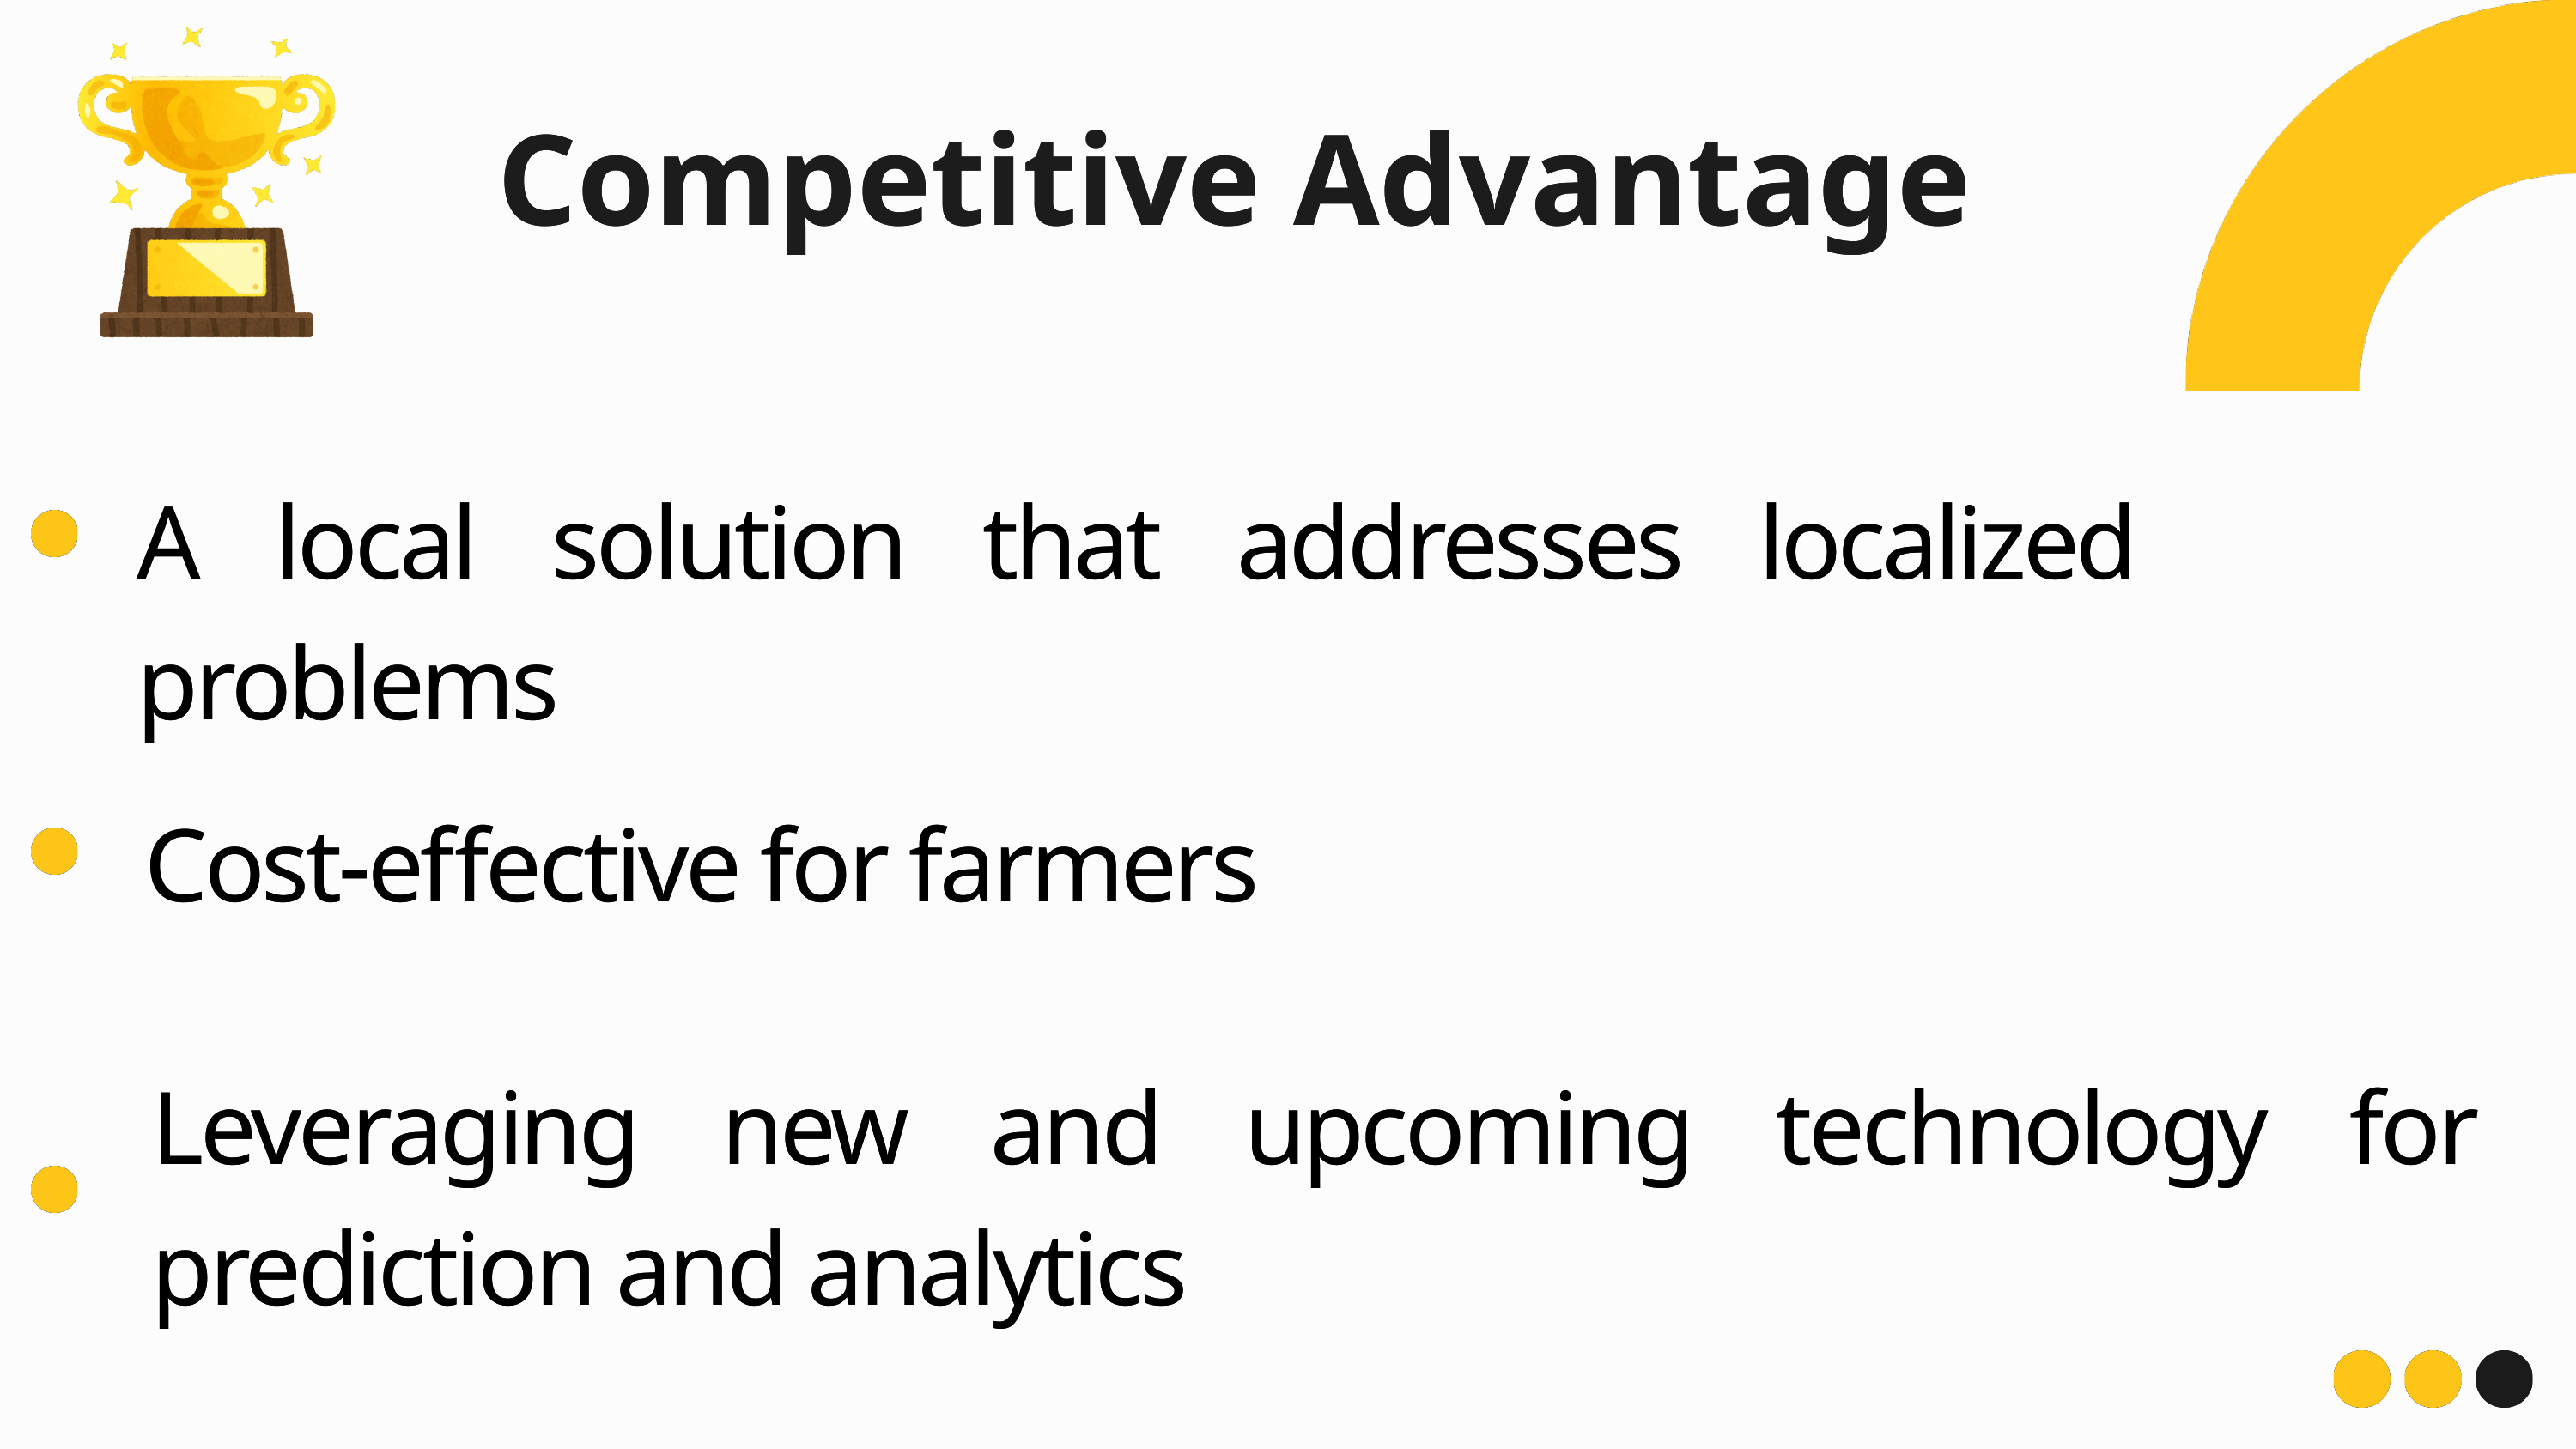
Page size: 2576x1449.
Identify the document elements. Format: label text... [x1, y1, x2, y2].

text_box Cost-effective for farmers [144, 780, 1289, 923]
text_box [2476, 1350, 2533, 1408]
text_box Competitive Advantage [497, 100, 2079, 251]
text_box [31, 510, 78, 557]
text_box A local solution that addresses localized problems [137, 458, 2134, 741]
text_box [31, 828, 78, 875]
text_box [2404, 1350, 2462, 1408]
text_box [2185, 0, 2576, 391]
text_box [2333, 1350, 2391, 1408]
text_box Leveraging new and upcoming technology for prediction and analytics [151, 1043, 2476, 1326]
text_box [77, 27, 336, 338]
text_box [31, 1166, 78, 1213]
